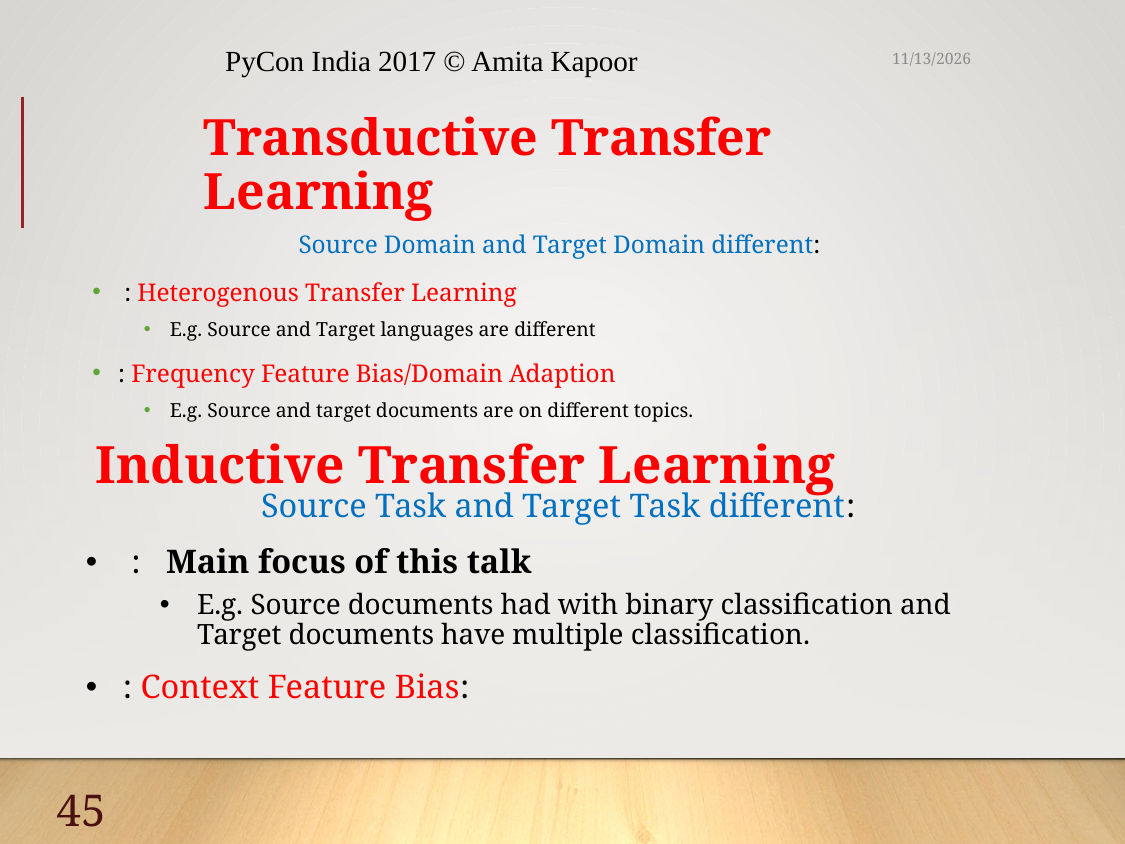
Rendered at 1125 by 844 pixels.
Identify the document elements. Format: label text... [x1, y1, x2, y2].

picture [0, 758, 1125, 844]
footer PyCon India 2017 © Amita Kapoor [188, 40, 674, 79]
title Transductive Transfer Learning [188, 98, 987, 229]
slide_number 45 [22, 775, 121, 838]
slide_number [694, 40, 987, 79]
text_box Inductive Transfer Learning [87, 405, 1058, 529]
